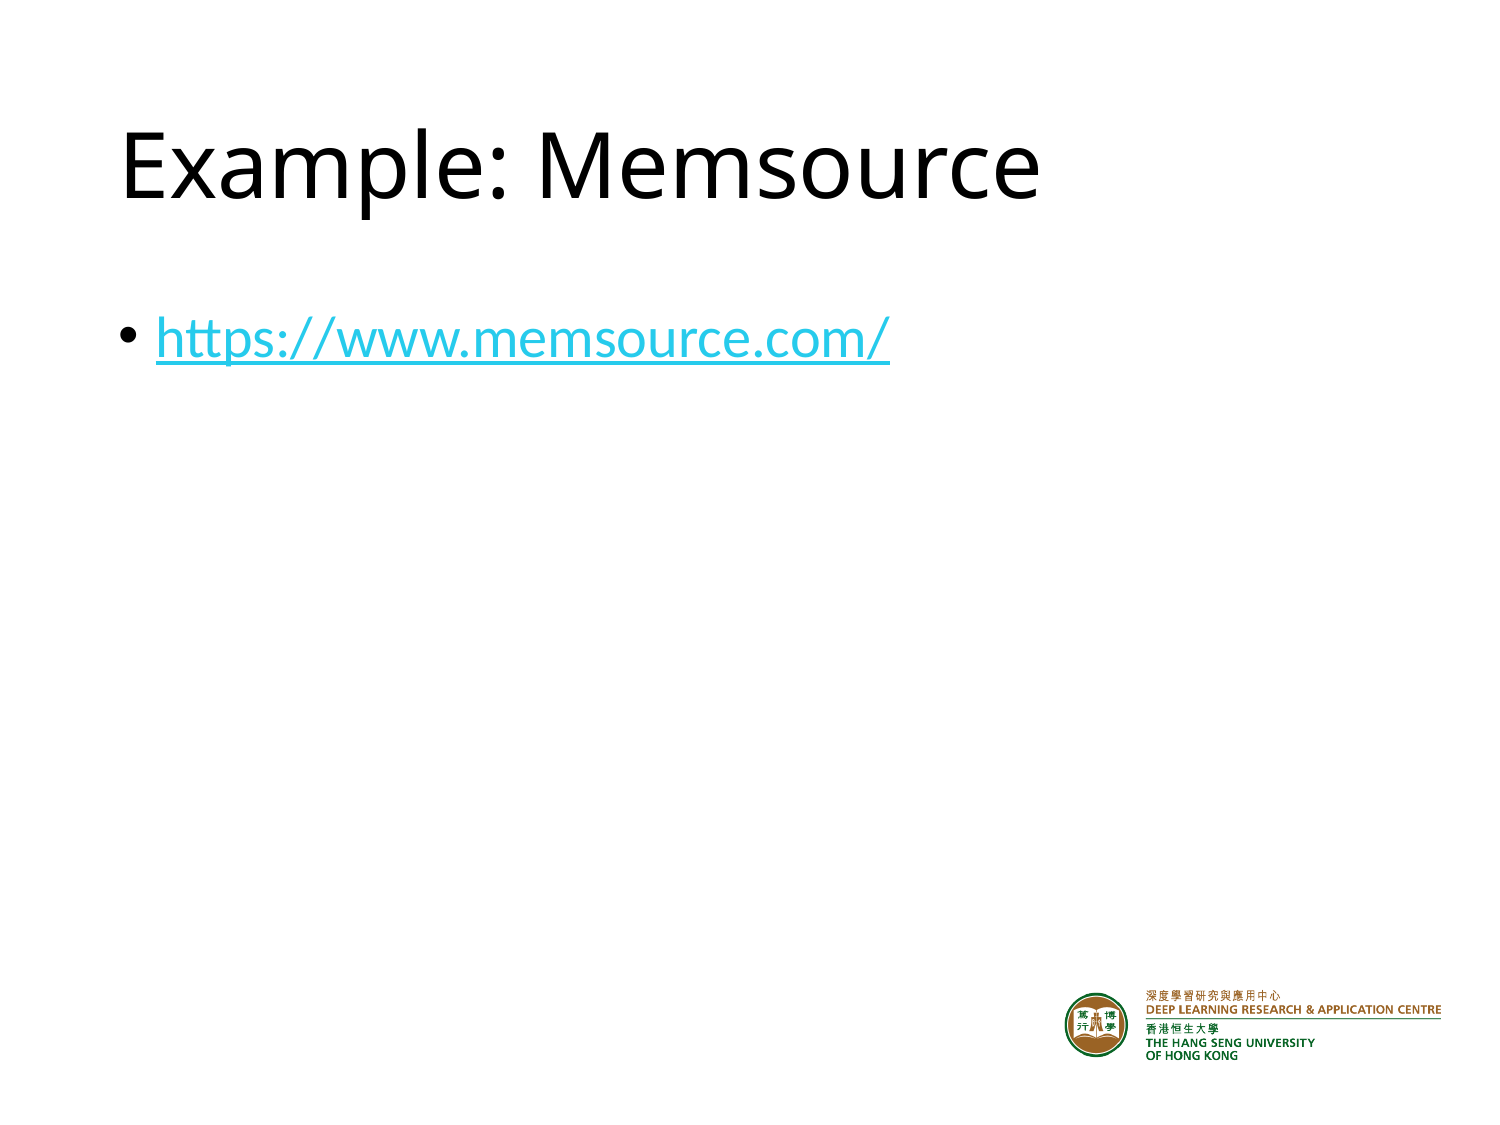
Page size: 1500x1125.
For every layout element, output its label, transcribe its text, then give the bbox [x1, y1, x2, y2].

picture [1056, 975, 1459, 1074]
title Example: Memsource [103, 59, 1397, 278]
list https://www.memsource.com/ [103, 299, 1397, 1014]
